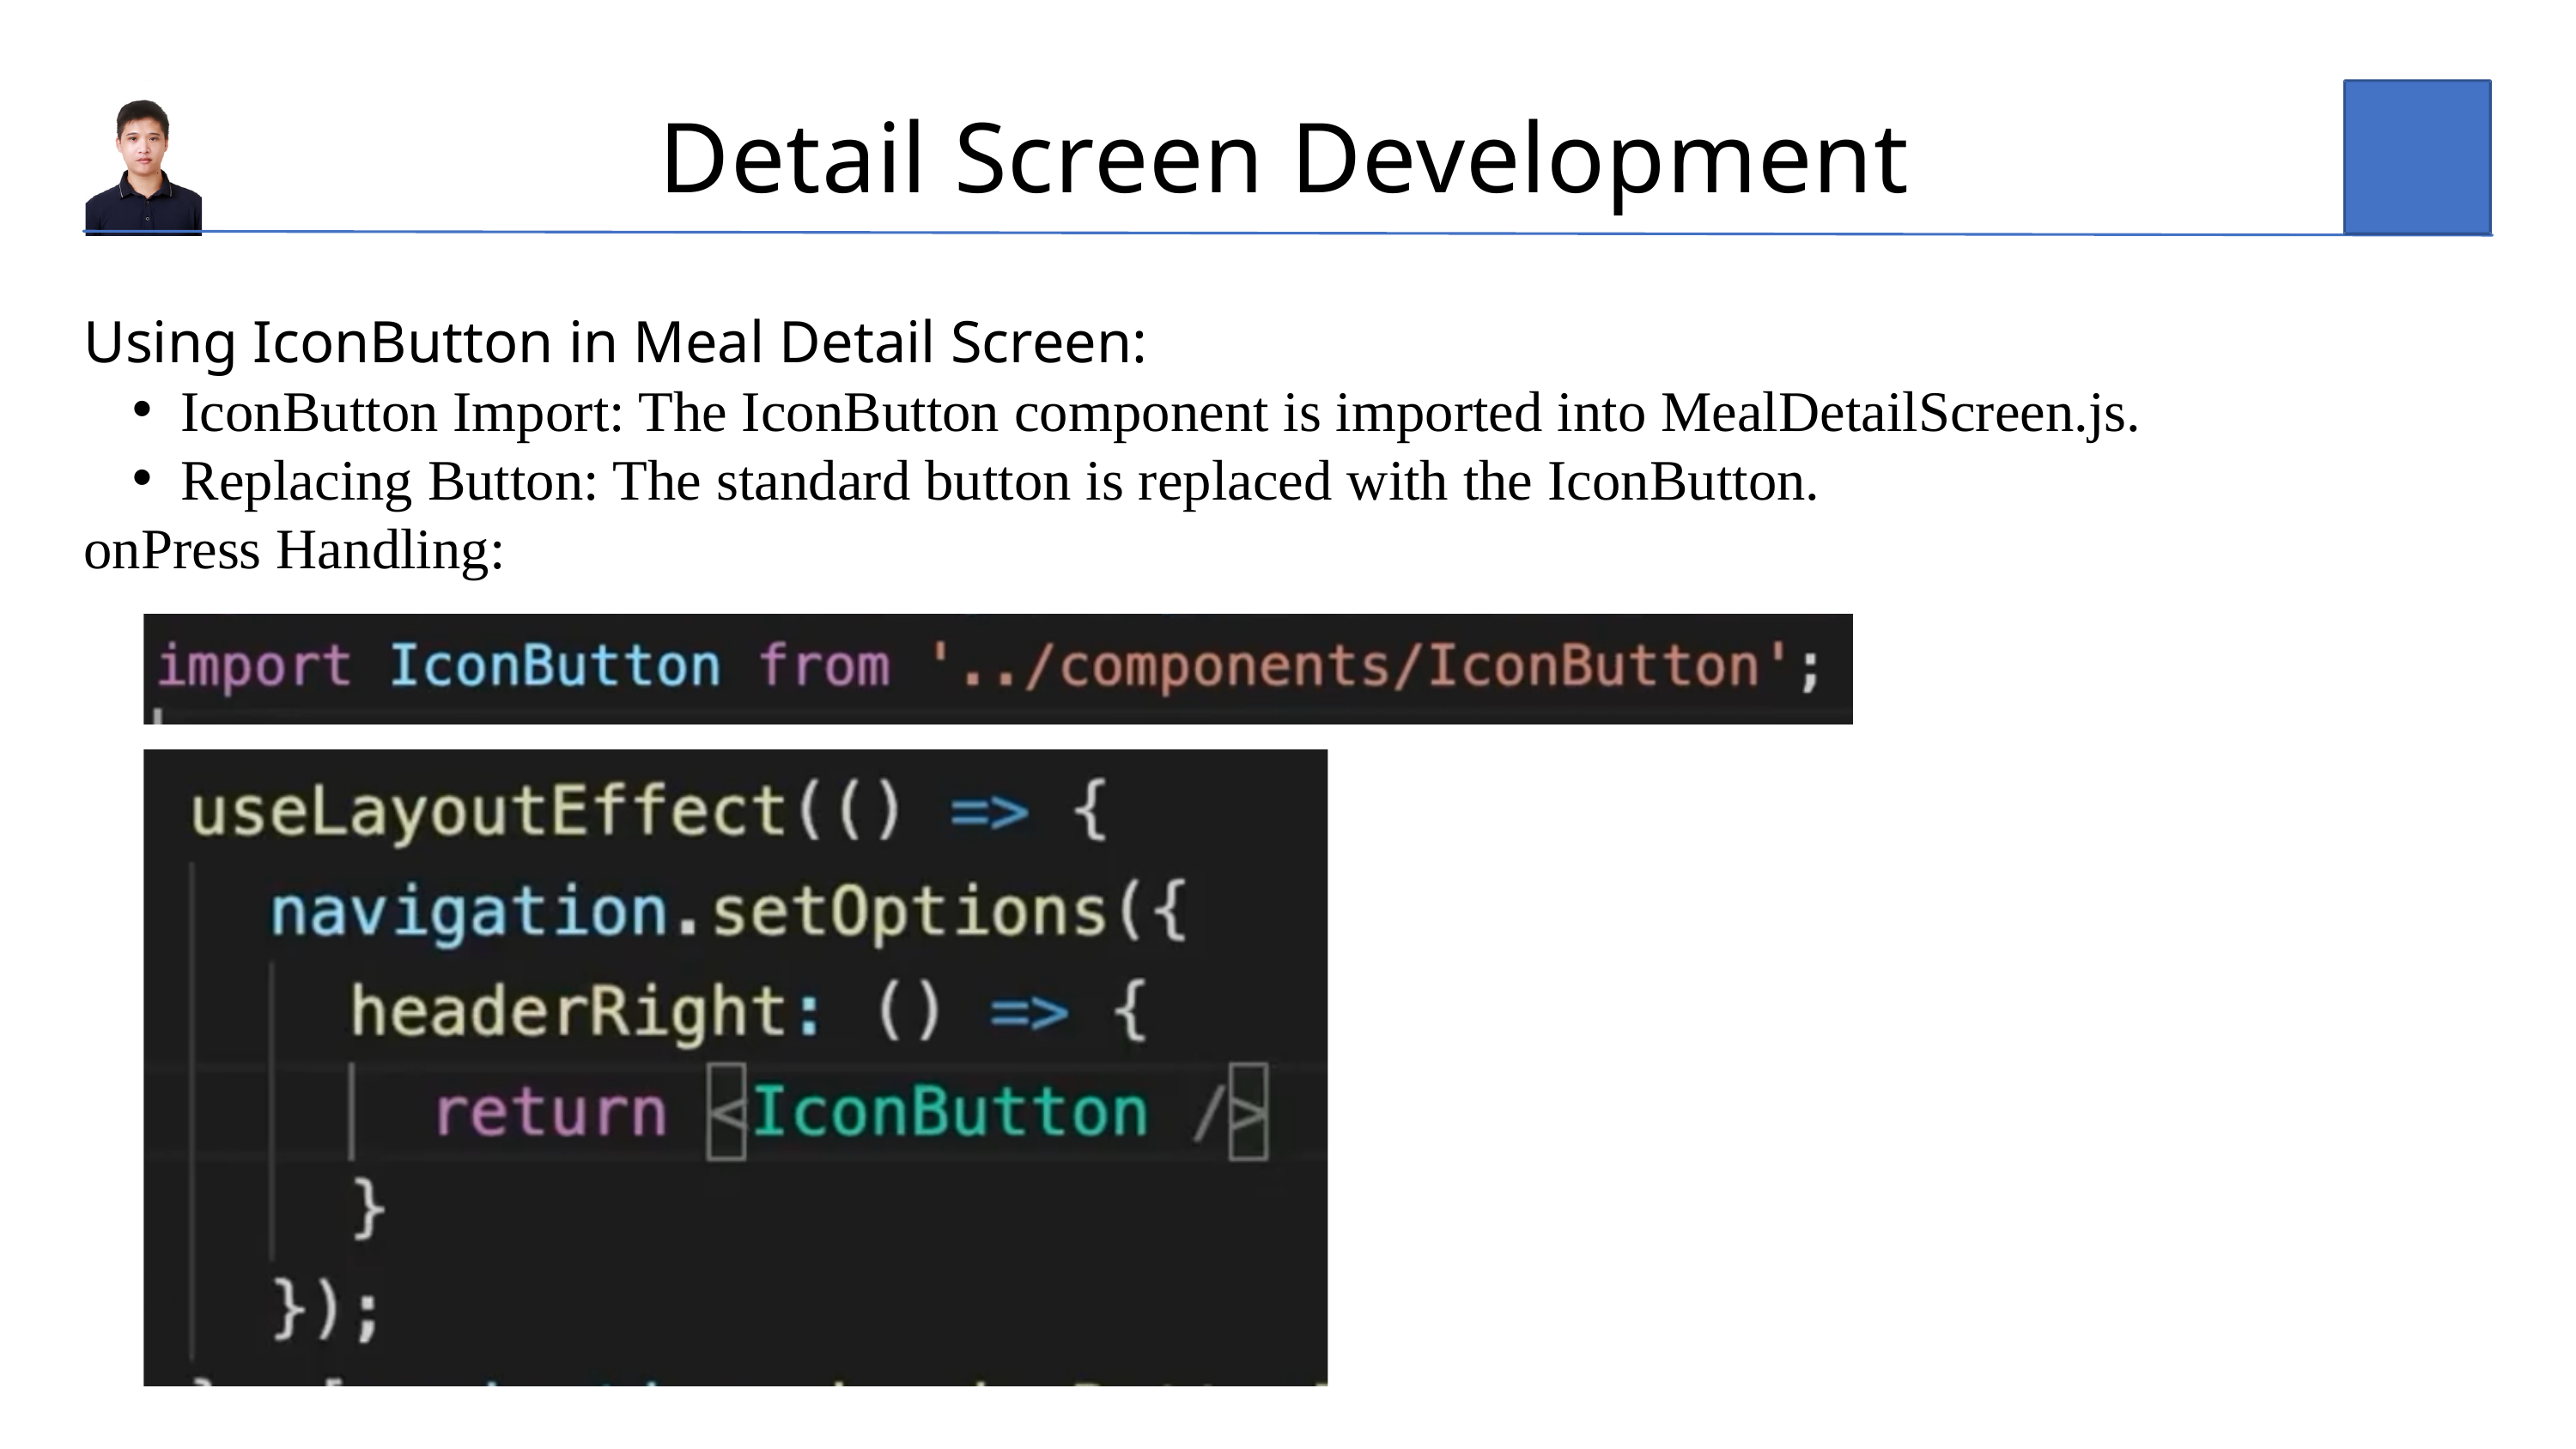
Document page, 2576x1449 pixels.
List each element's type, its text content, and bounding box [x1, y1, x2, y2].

text_box Using IconButton in Meal Detail Screen: IconButton Import: The IconButton component is imported into MealDetailScreen.js. Replacing Button: The standard button is replaced with the IconButton. onPress Handling: [83, 305, 2493, 580]
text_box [2342, 79, 2493, 235]
text_box Detail Screen Development [240, 96, 2330, 213]
text_box [85, 232, 203, 236]
text_box [143, 749, 1328, 1386]
text_box [85, 80, 203, 231]
text_box [143, 614, 1853, 724]
